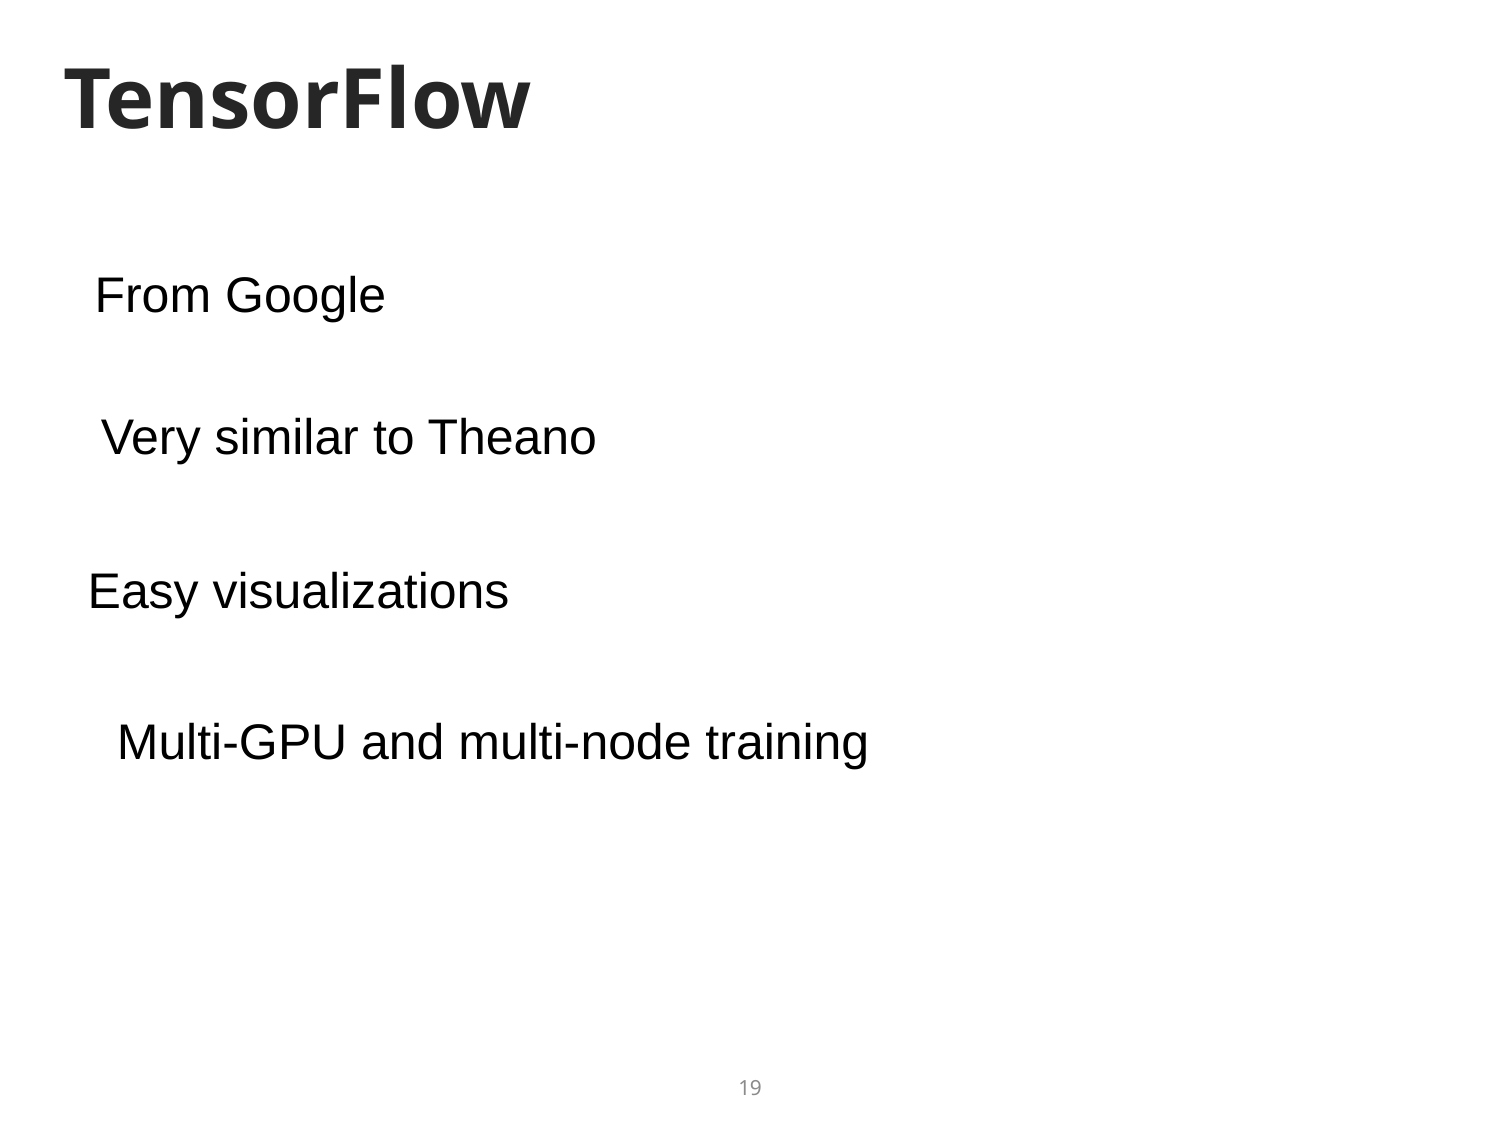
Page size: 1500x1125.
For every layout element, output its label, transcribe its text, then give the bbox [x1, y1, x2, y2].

text_box Multi-GPU and multi-node training [102, 702, 885, 777]
slide_number 19 [575, 1058, 925, 1119]
text_box From Google [79, 255, 402, 330]
text_box Easy visualizations [72, 550, 525, 626]
title TensorFlow [48, 41, 1456, 149]
text_box Very similar to Theano [86, 397, 613, 472]
